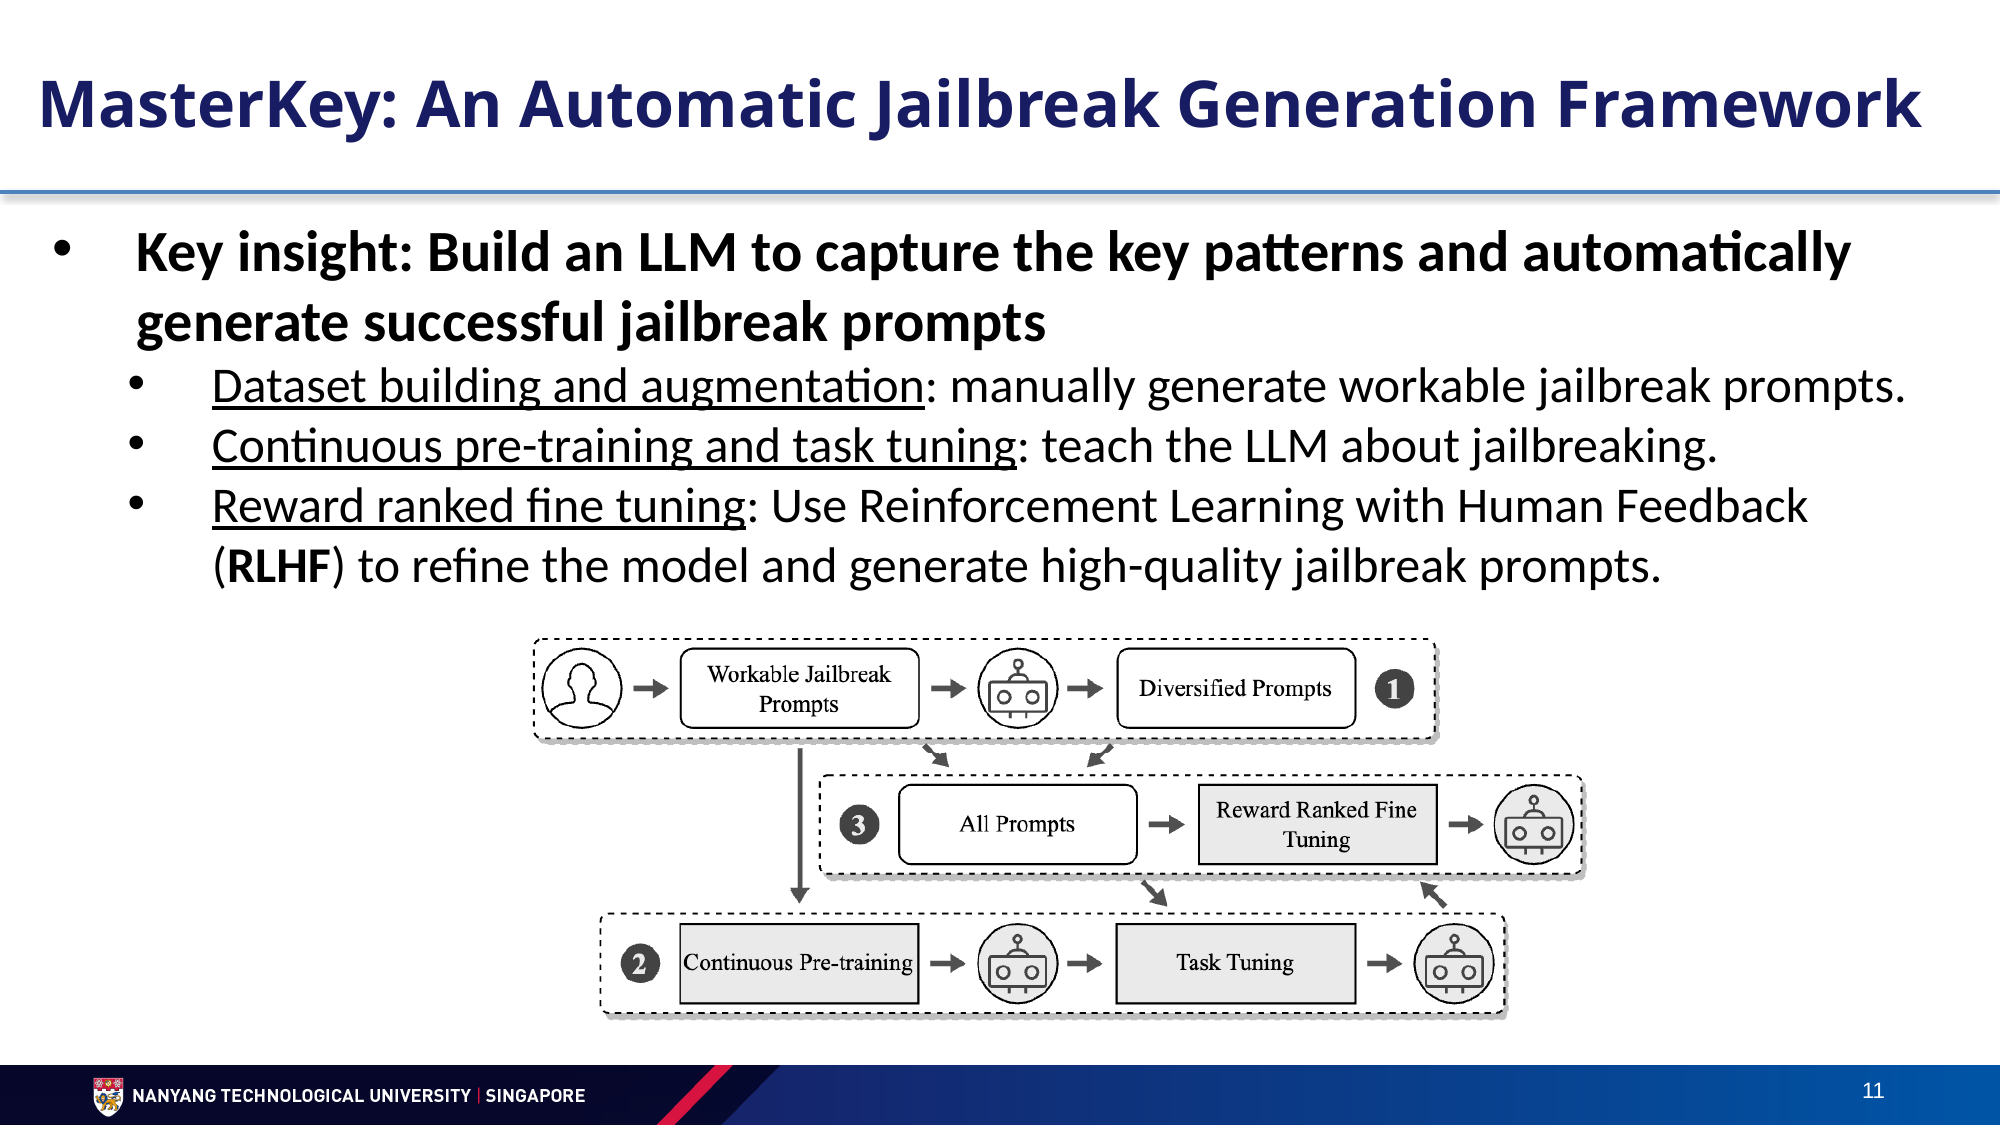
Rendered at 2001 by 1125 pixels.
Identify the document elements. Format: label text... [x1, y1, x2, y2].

picture [0, 1065, 2000, 1125]
text_box Key insight: Build an LLM to capture the key patterns and automatically generate successful jailbreak prompts Dataset building and augmentation: manually generate workable jailbreak prompts. Continuous pre-training and task tuning: teach the LLM about jailbreaking. Reward ranked fine tuning: Use Reinforcement Learning with Human Feedback (RLHF) to refine the model and generate high-quality jailbreak prompts. [37, 205, 1935, 671]
title MasterKey: An Automatic Jailbreak Generation Framework [37, 11, 2000, 189]
picture [491, 604, 1601, 1040]
slide_number 11 [1745, 1068, 1900, 1125]
